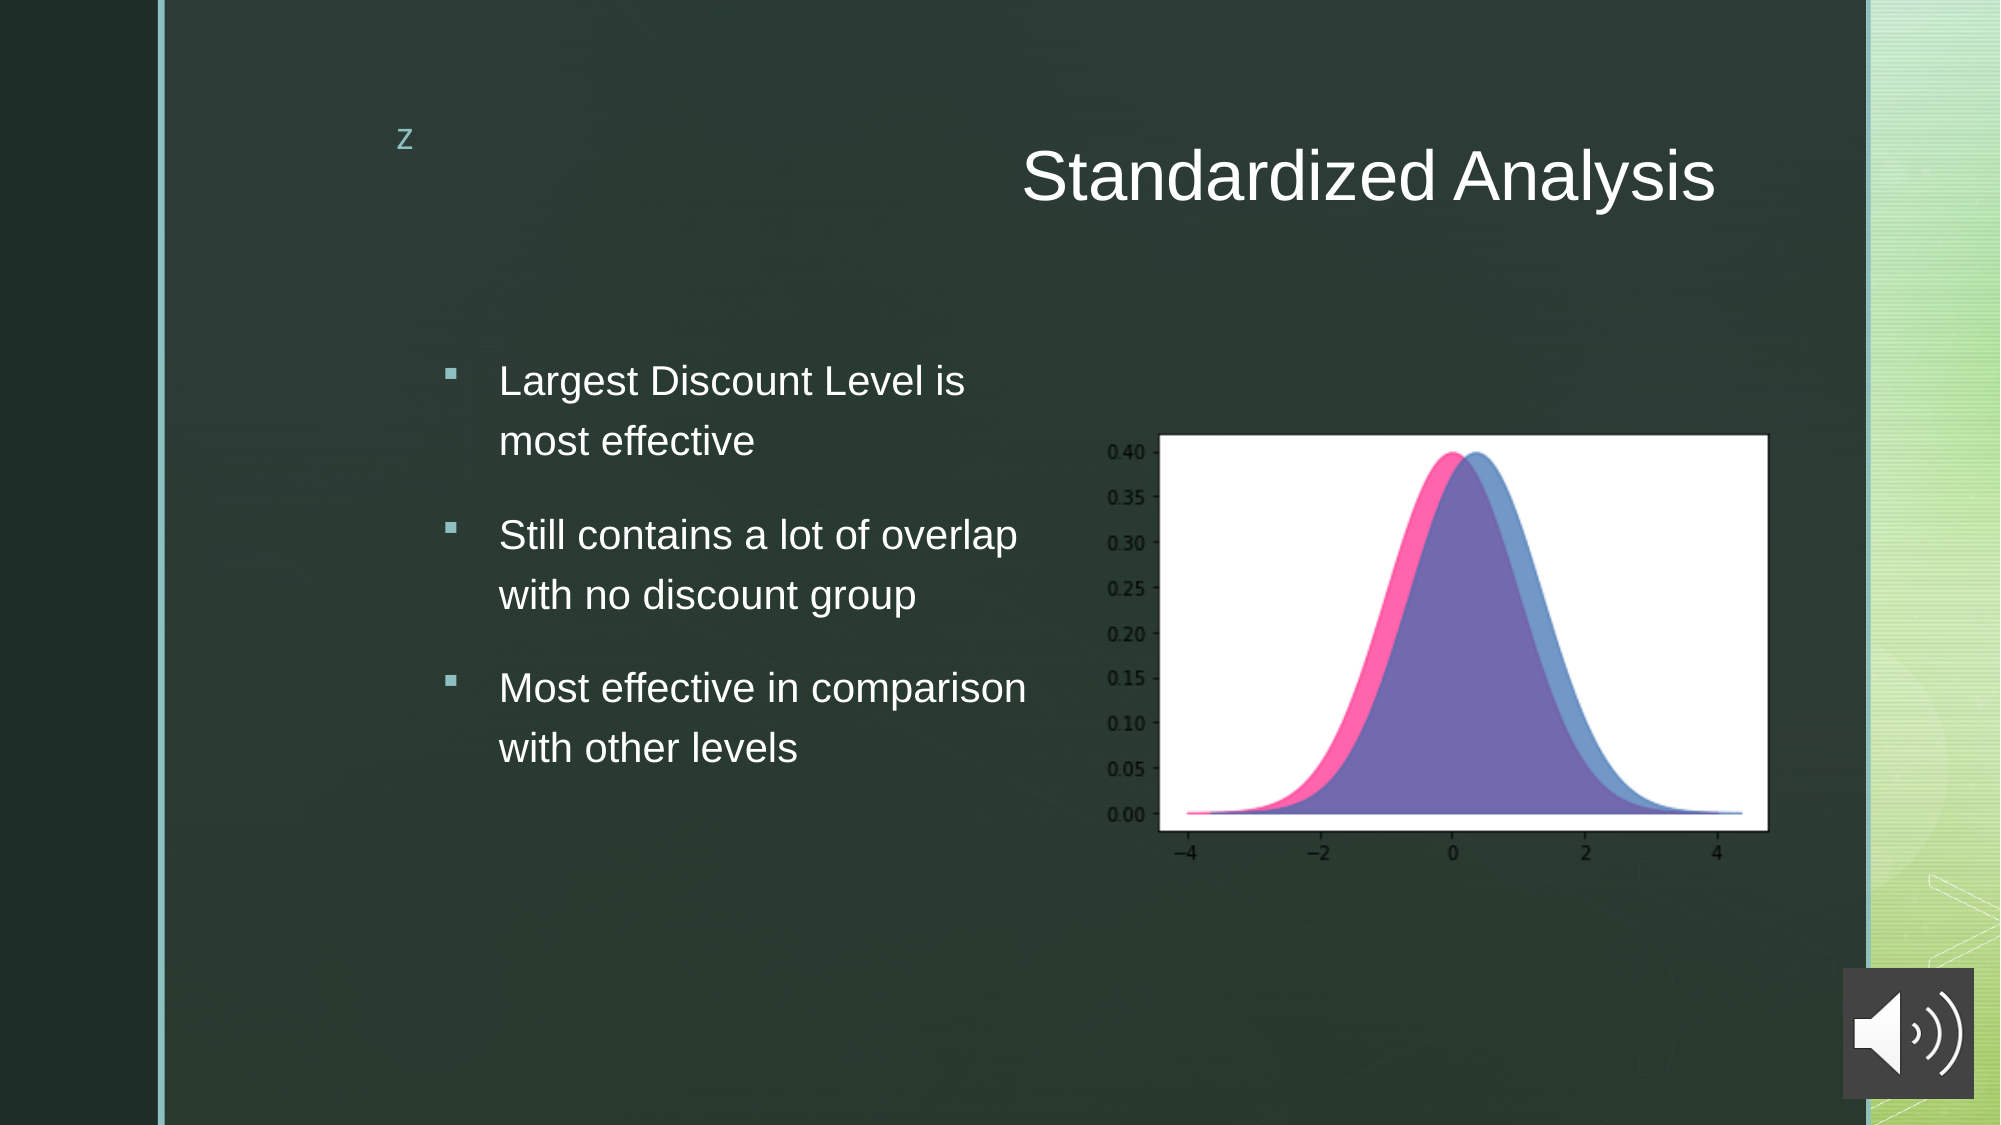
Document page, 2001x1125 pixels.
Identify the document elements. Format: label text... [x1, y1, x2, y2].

list Largest Discount Level is most effective Still contains a lot of overlap with no discount group Most effective in comparison with other levels [427, 336, 1066, 993]
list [1093, 422, 1782, 875]
title Standardized Analysis [428, 132, 1733, 310]
picture [1841, 0, 2001, 1125]
